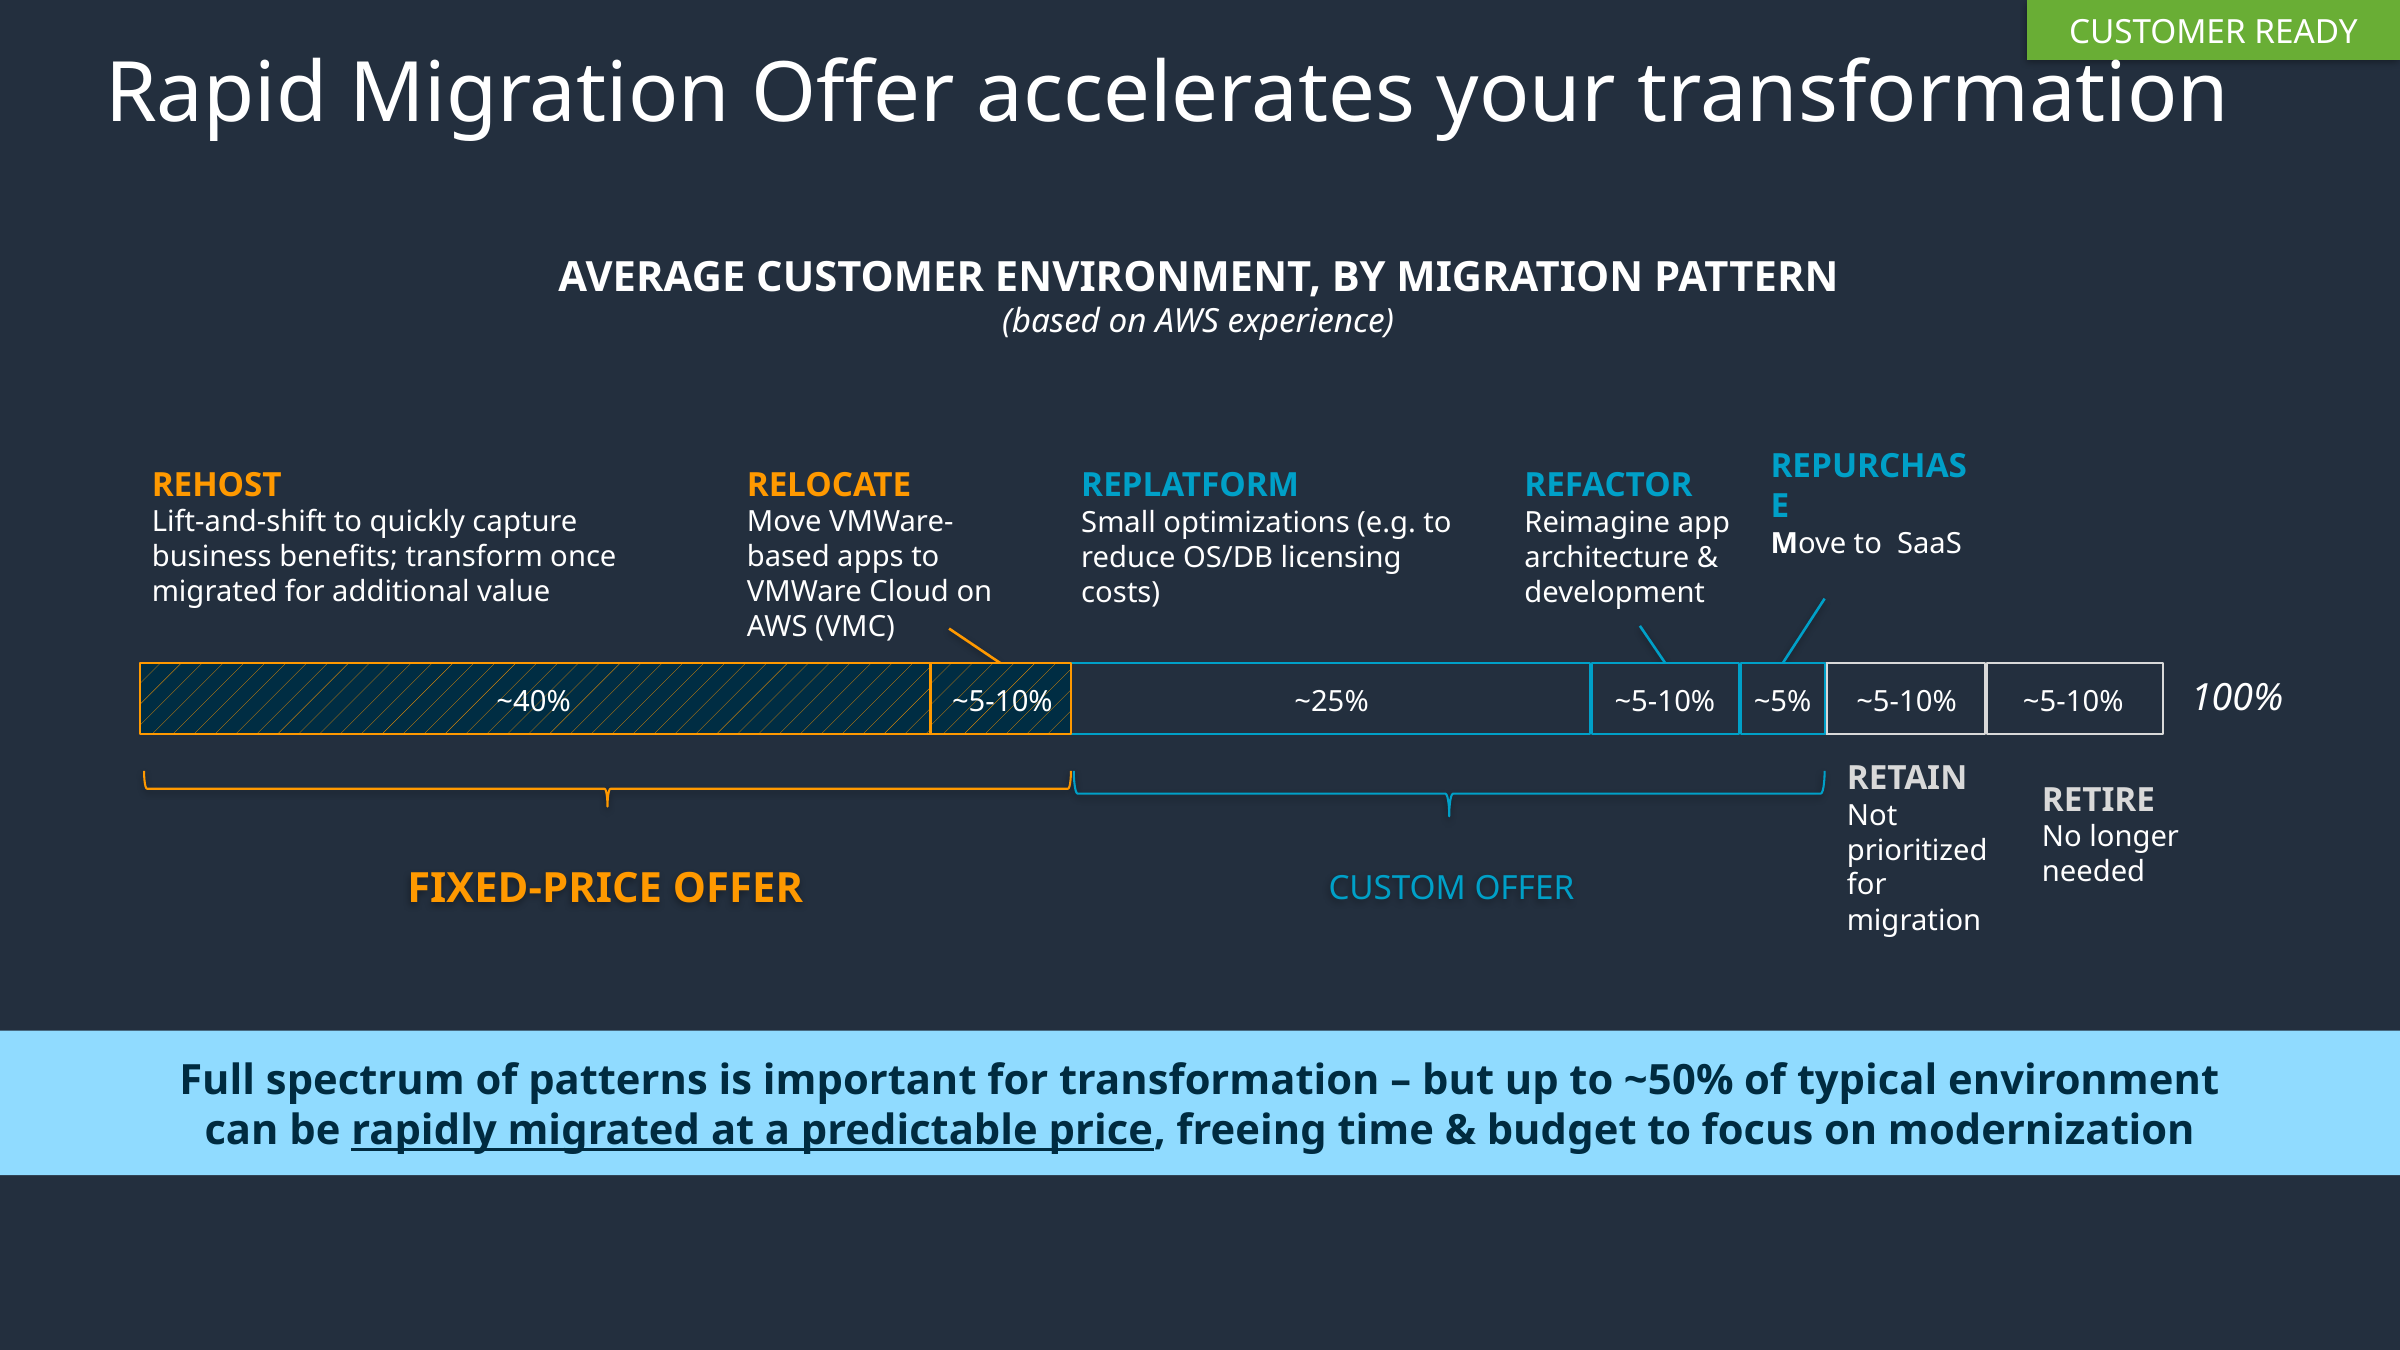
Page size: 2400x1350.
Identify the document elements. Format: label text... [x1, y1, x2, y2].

text_box CUSTOMER READY [2026, 0, 2400, 61]
title Rapid Migration Offer accelerates your transformation [90, 30, 2307, 179]
text_box Full spectrum of patterns is important for transformation – but up to ~50% of typical environment can be rapidly migrated at a predictable price, freeing time & budget to focus on modernization [0, 1030, 2400, 1176]
text_box AVERAGE CUSTOMER ENVIRONMENT, BY MIGRATION PATTERN (based on AWS experience) [191, 241, 2206, 347]
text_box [89, 447, 2329, 932]
